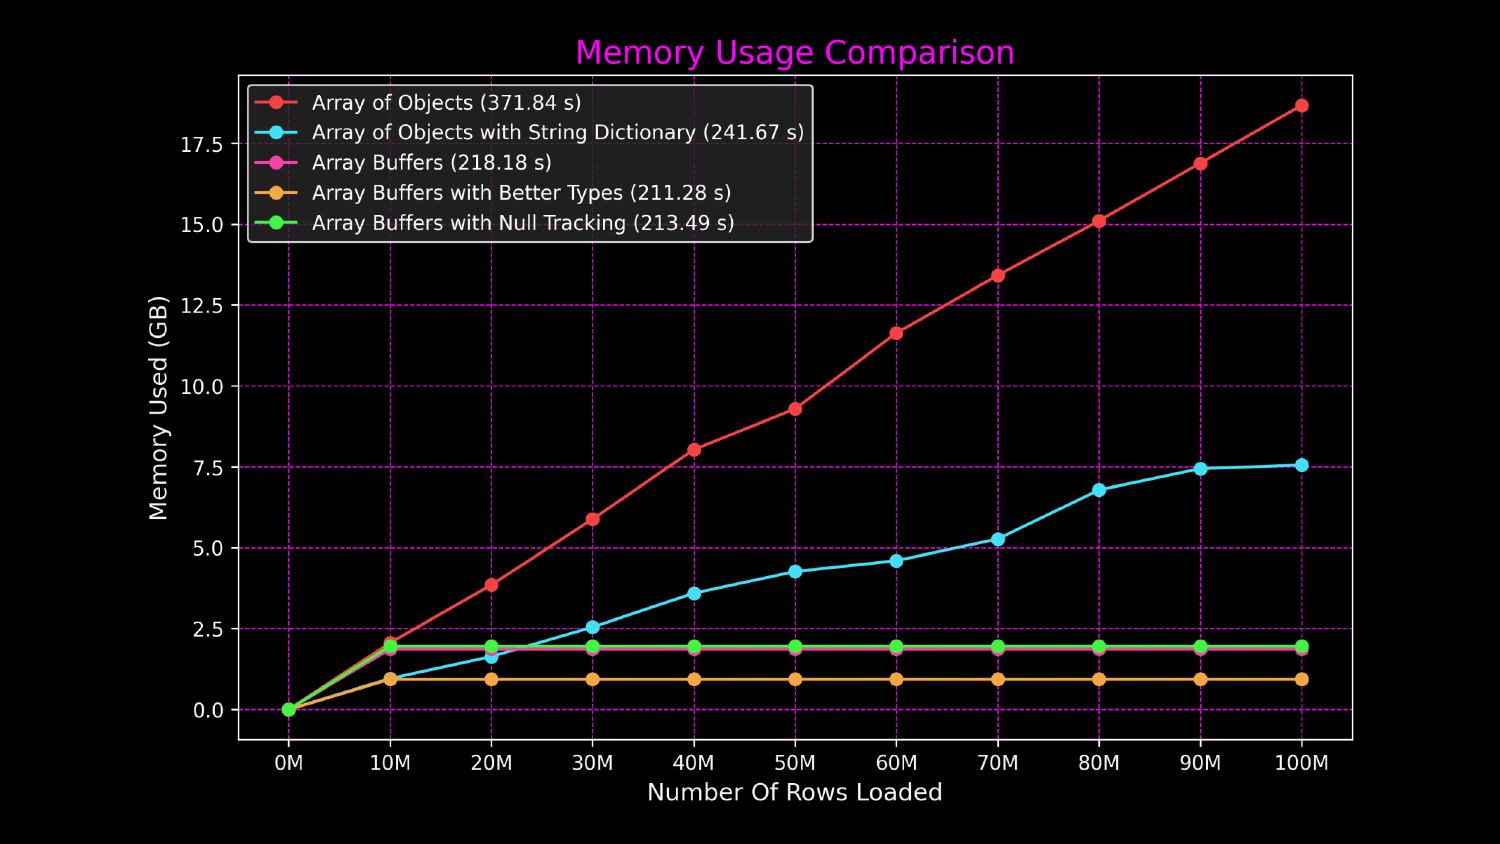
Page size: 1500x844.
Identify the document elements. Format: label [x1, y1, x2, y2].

picture [134, 24, 1366, 819]
